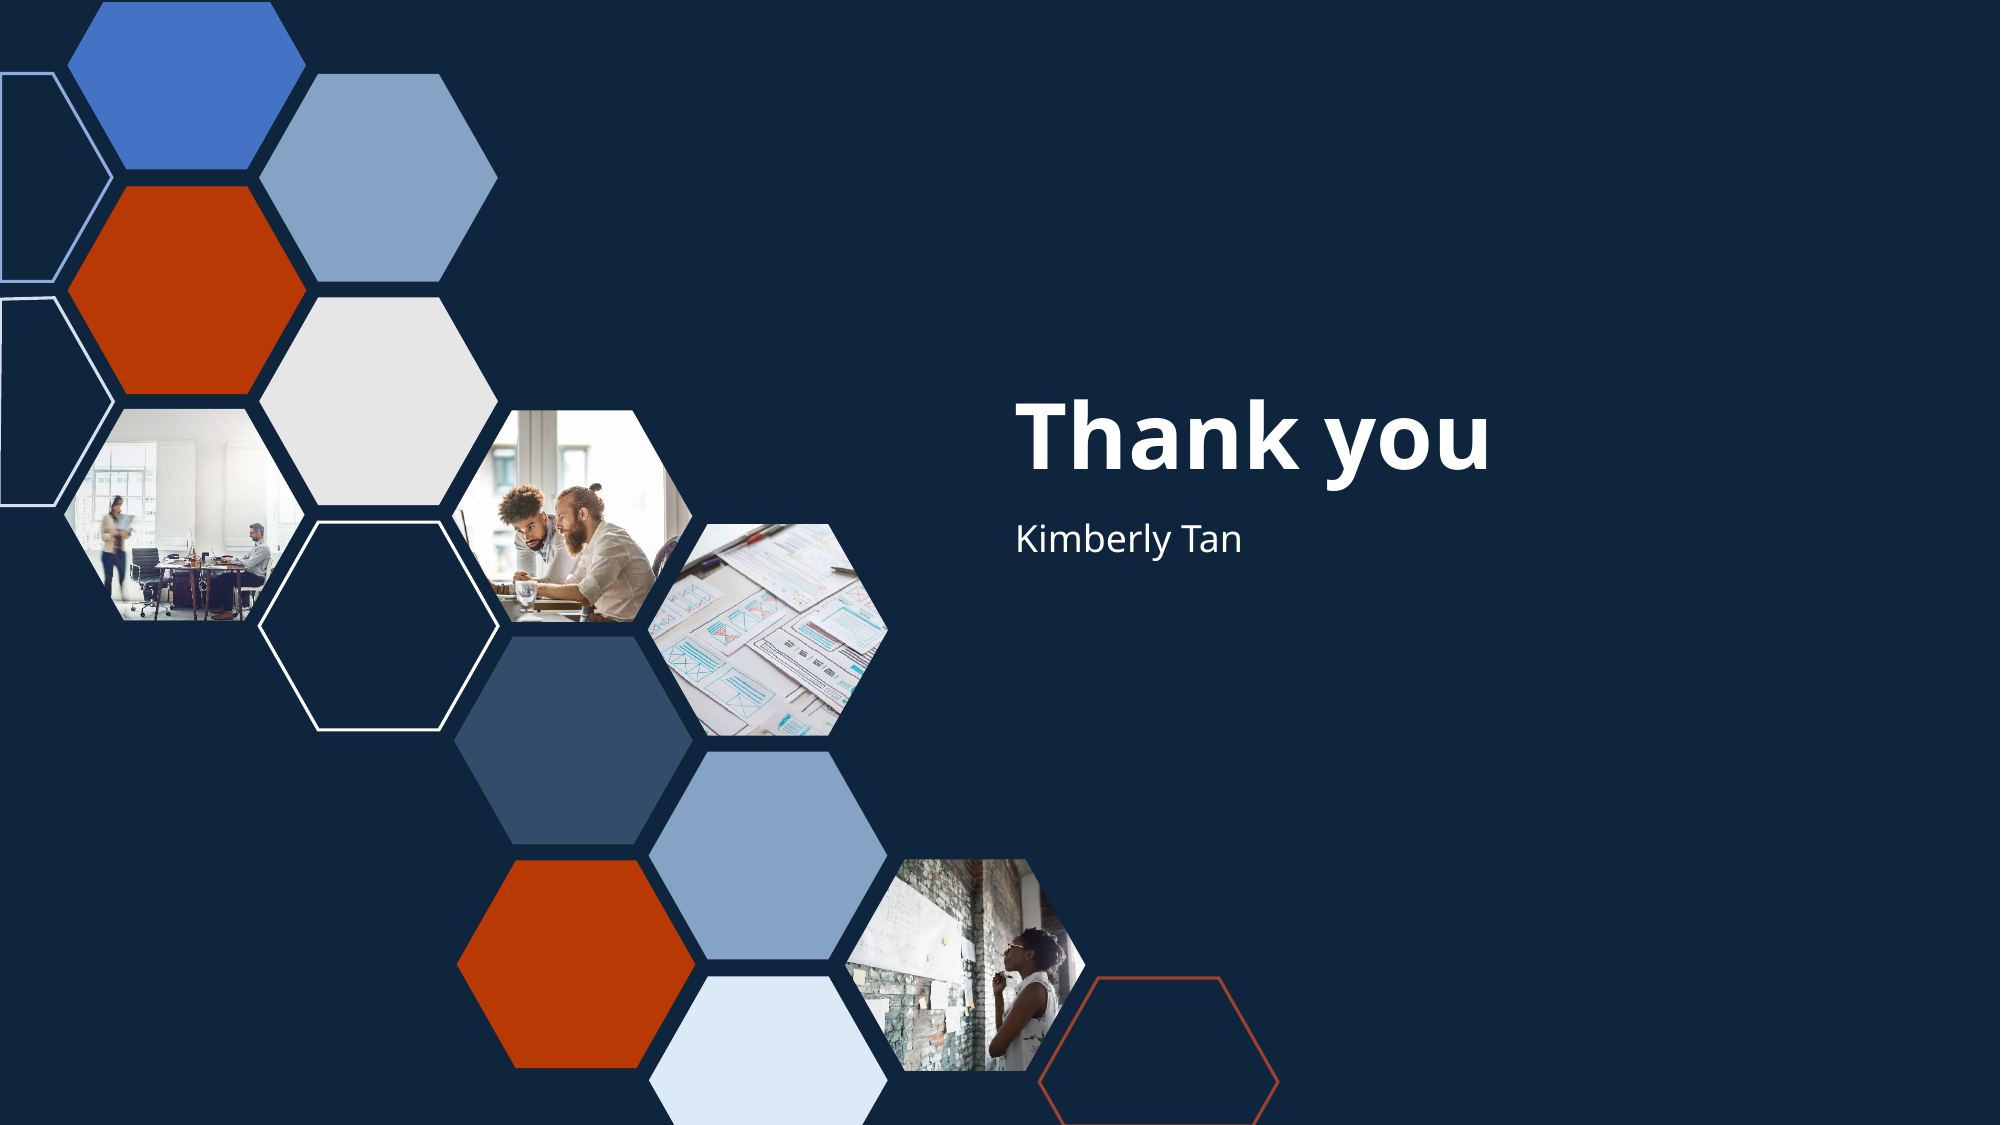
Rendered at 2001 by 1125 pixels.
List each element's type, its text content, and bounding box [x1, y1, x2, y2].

title Thank you [999, 279, 1830, 497]
picture [451, 410, 889, 736]
picture [64, 408, 305, 621]
list Kimberly Tan [999, 507, 1498, 816]
picture [844, 859, 1086, 1071]
